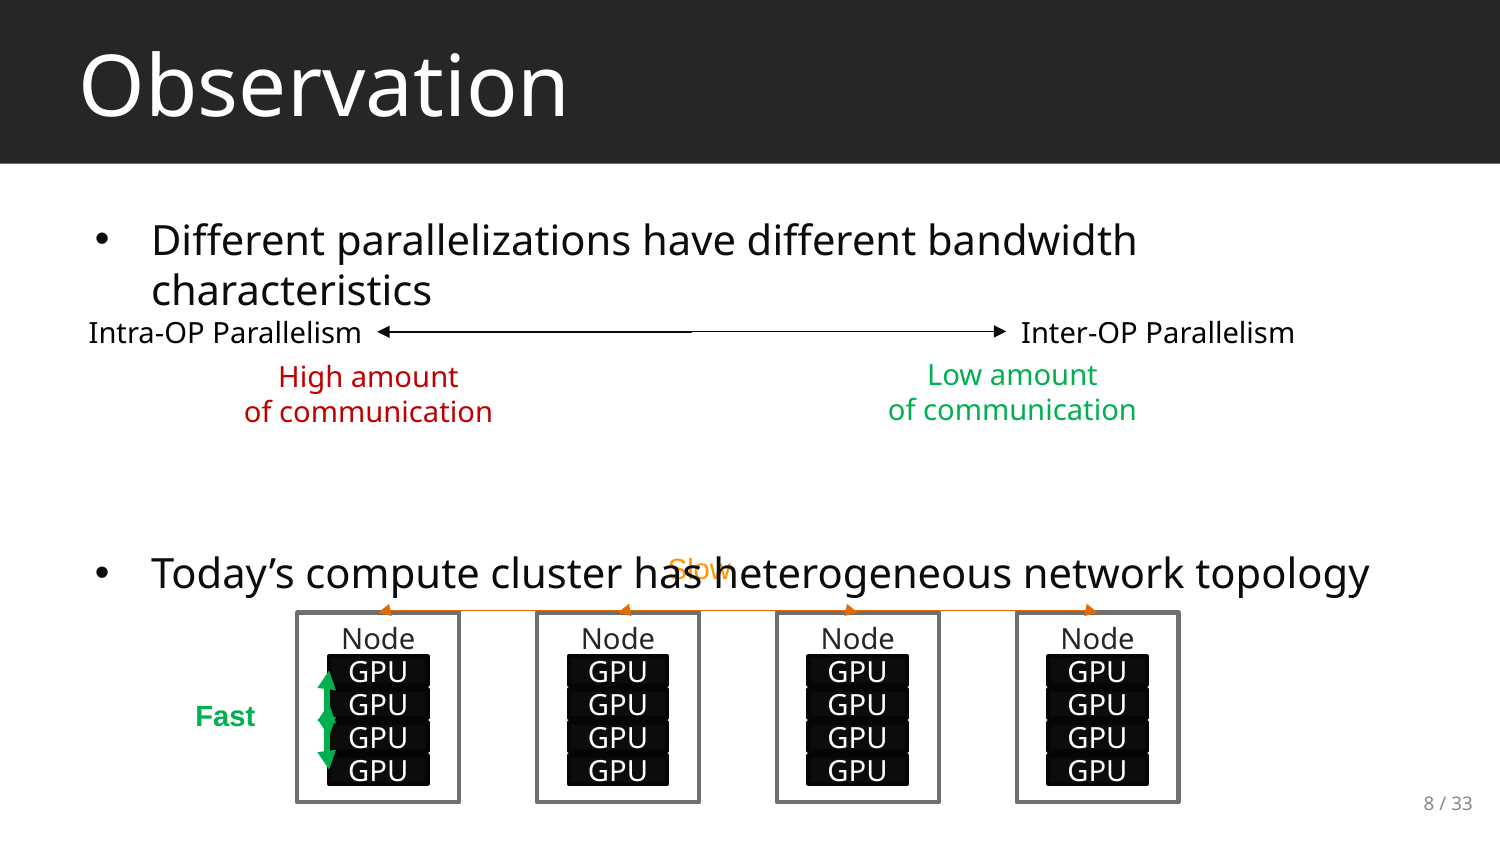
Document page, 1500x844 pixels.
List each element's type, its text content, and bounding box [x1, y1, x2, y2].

text_box Low amount of communication [873, 349, 1152, 434]
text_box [1006, 333, 1021, 337]
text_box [362, 333, 378, 337]
text_box Intra-OP Parallelism [73, 306, 378, 357]
title Observation [0, 0, 1500, 164]
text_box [390, 333, 993, 337]
list Different parallelizations have different bandwidth characteristics Today’s compute cluster has heterogeneous network topology [71, 202, 1429, 771]
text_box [192, 542, 1179, 803]
text_box Inter-OP Parallelism [1006, 306, 1311, 357]
text_box High amount of communication [229, 350, 508, 436]
slide_number 8 / 33 [1133, 782, 1484, 827]
